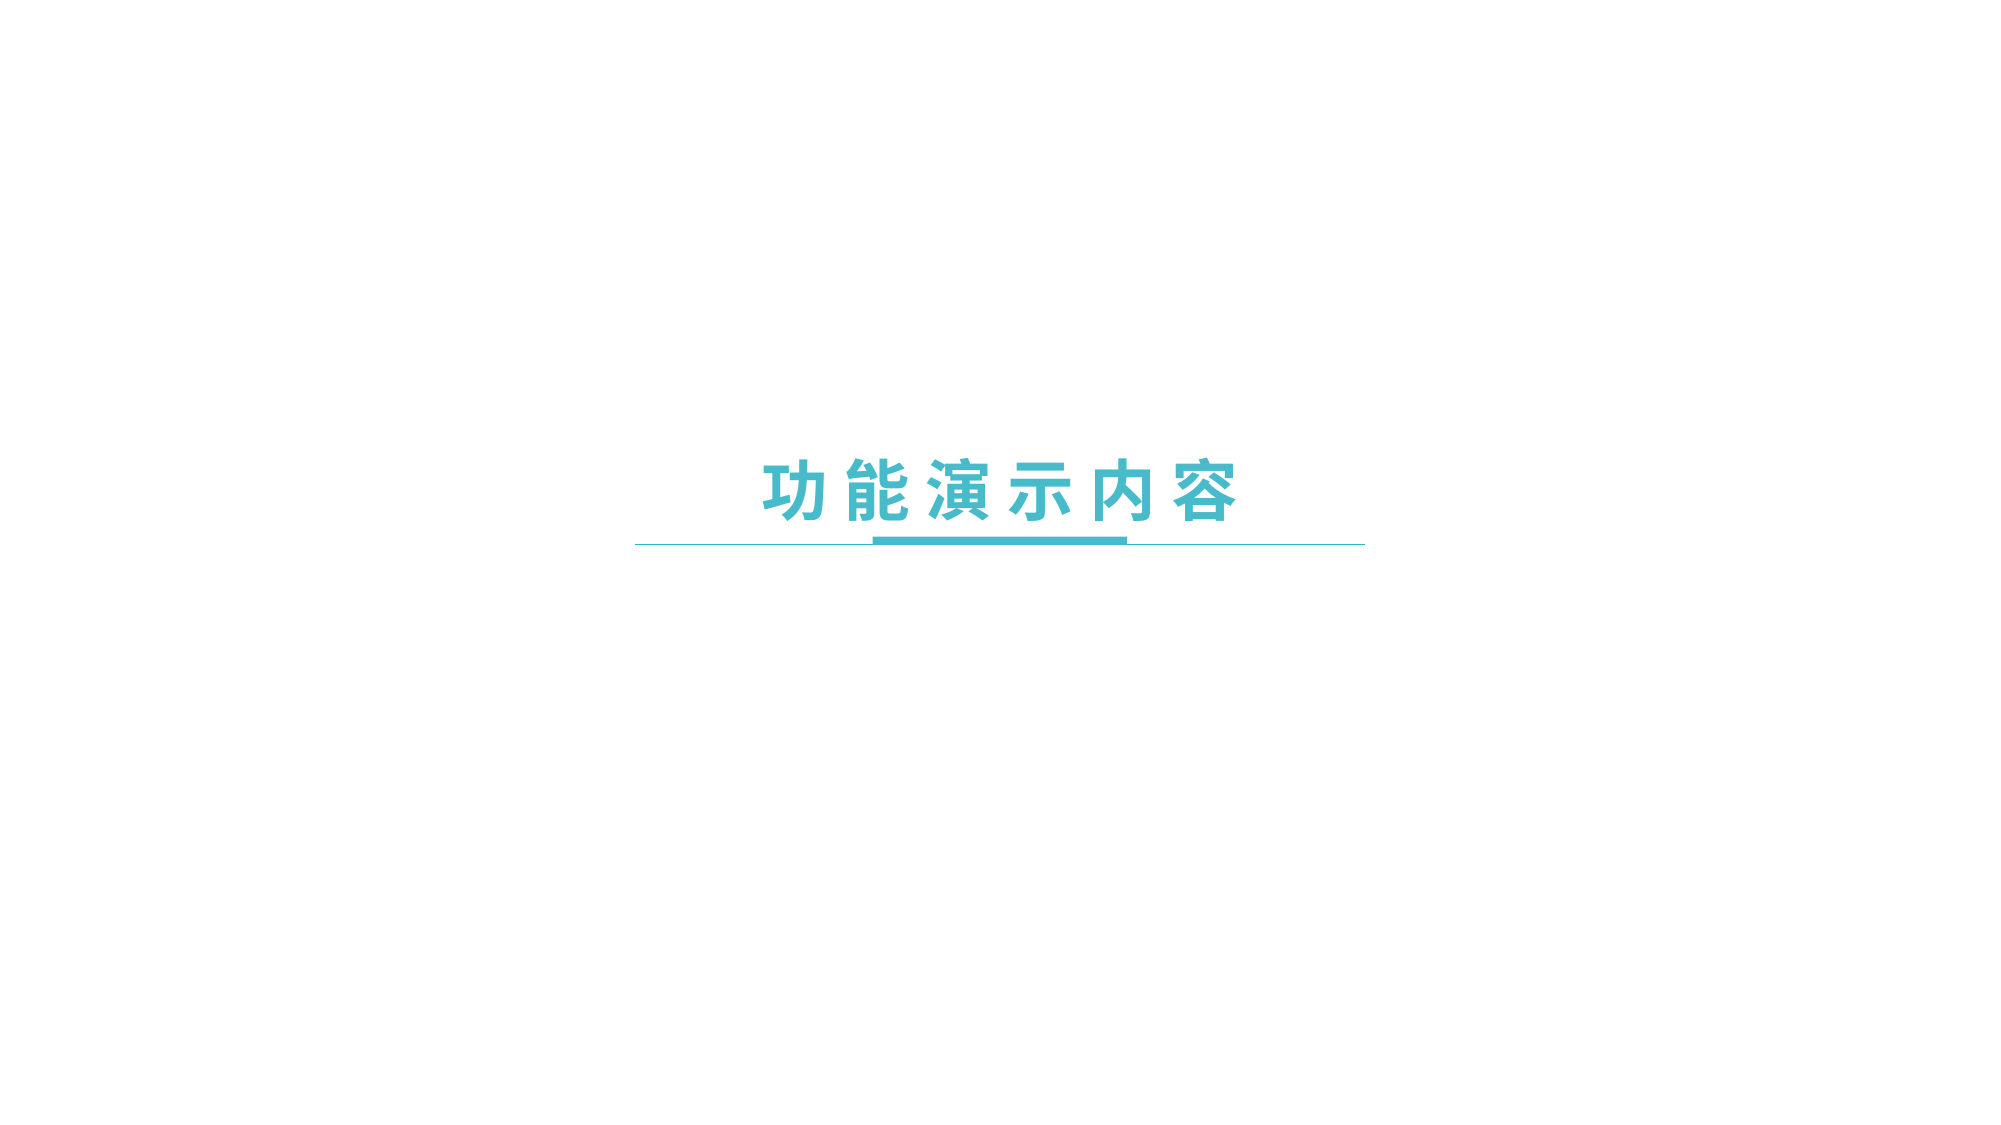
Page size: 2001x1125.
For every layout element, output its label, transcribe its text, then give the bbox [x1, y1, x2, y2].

text_box 功 能 演 示 内 容 [746, 416, 1254, 536]
text_box [872, 536, 1128, 544]
